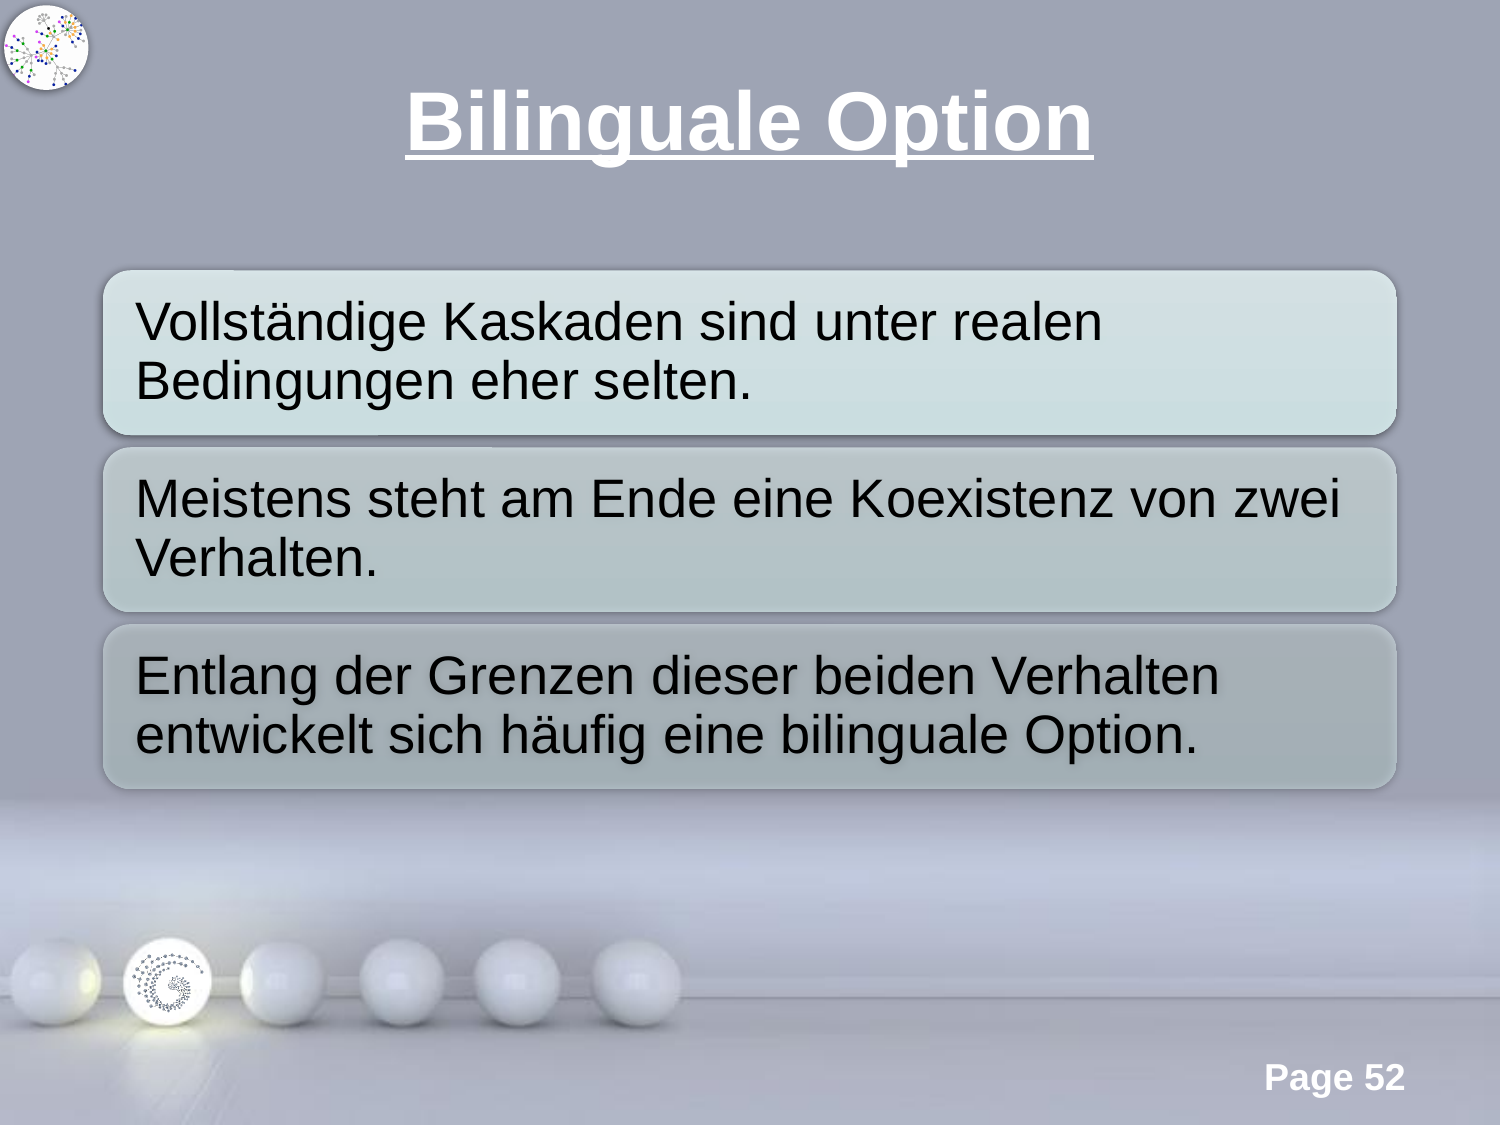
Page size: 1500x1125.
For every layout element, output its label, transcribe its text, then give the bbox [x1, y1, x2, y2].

title Bilinguale Option [103, 59, 1397, 197]
picture [0, 0, 1500, 1125]
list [103, 267, 1397, 792]
text_box [4, 5, 89, 90]
